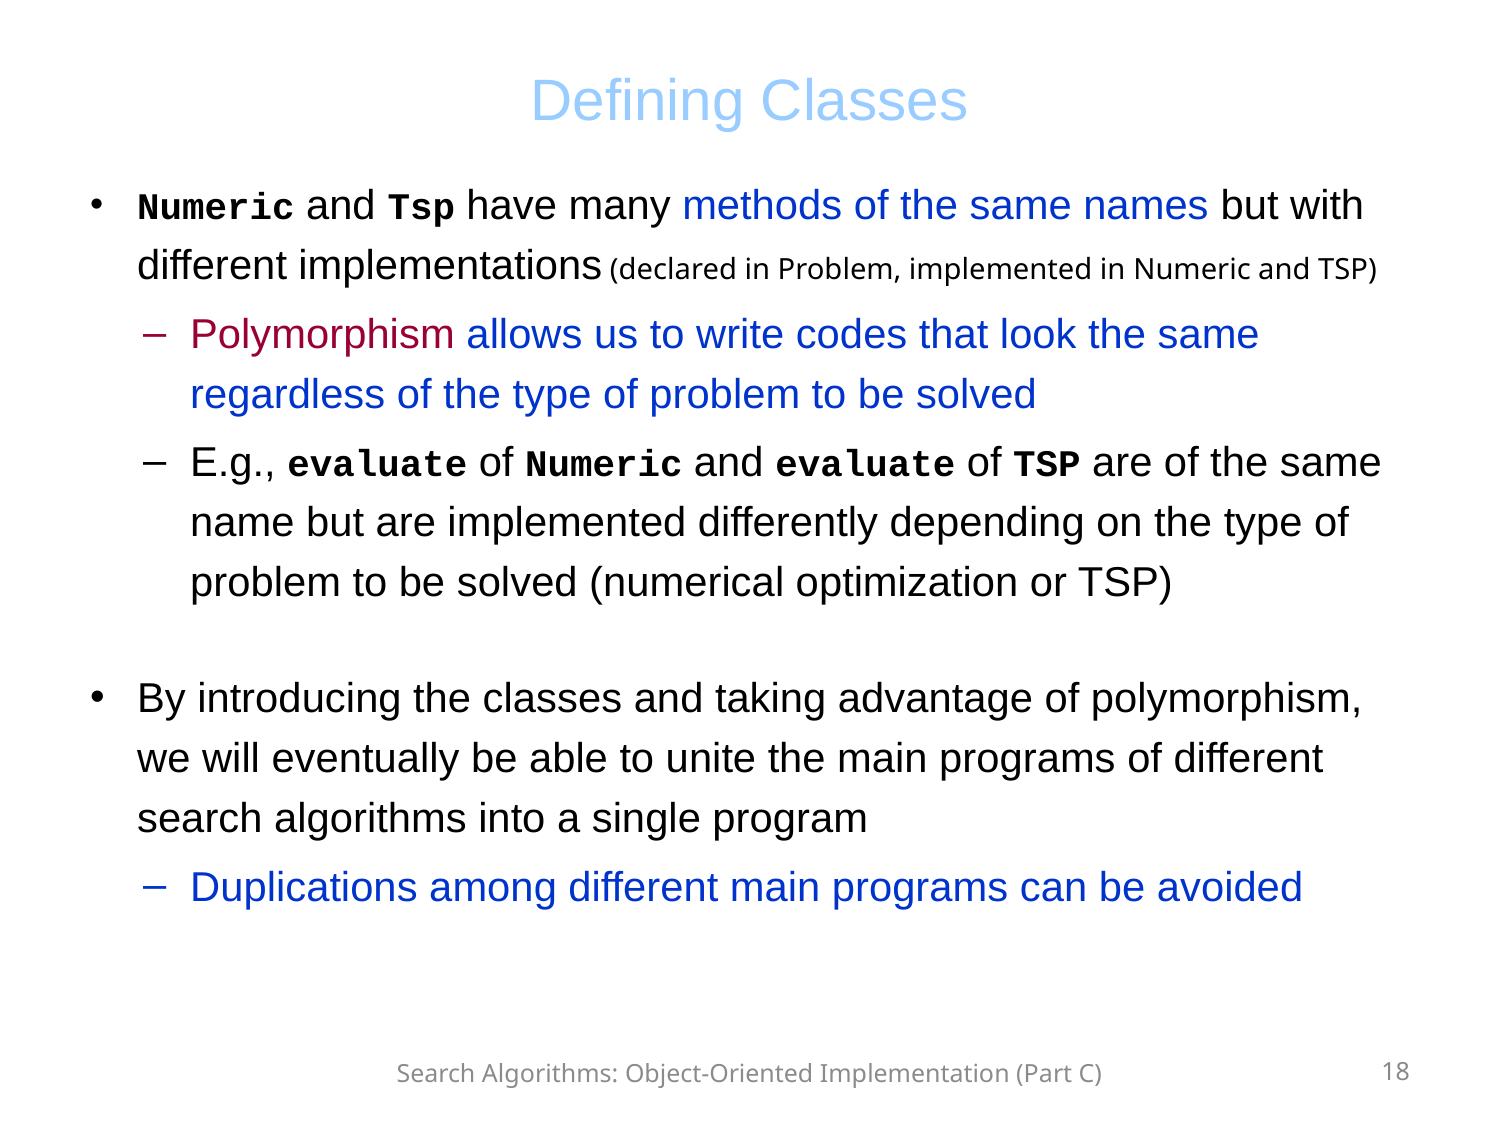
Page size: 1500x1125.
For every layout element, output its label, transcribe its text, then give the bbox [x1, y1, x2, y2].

footer Search Algorithms: Object-Oriented Implementation (Part C) [336, 1042, 1164, 1103]
slide_number 18 [1246, 1042, 1425, 1103]
title Defining Classes [75, 45, 1425, 149]
list Numeric and Tsp have many methods of the same names but with different implementations (declared in Problem, implemented in Numeric and TSP) Polymorphism allows us to write codes that look the same regardless of the type of problem to be solved E.g., evaluate of Numeric and evaluate of TSP are of the same name but are implemented differently depending on the type of problem to be solved (numerical optimization or TSP) By introducing the classes and taking advantage of polymorphism, we will eventually be able to unite the main programs of different search algorithms into a single program Duplications among different main programs can be avoided [75, 160, 1425, 1024]
